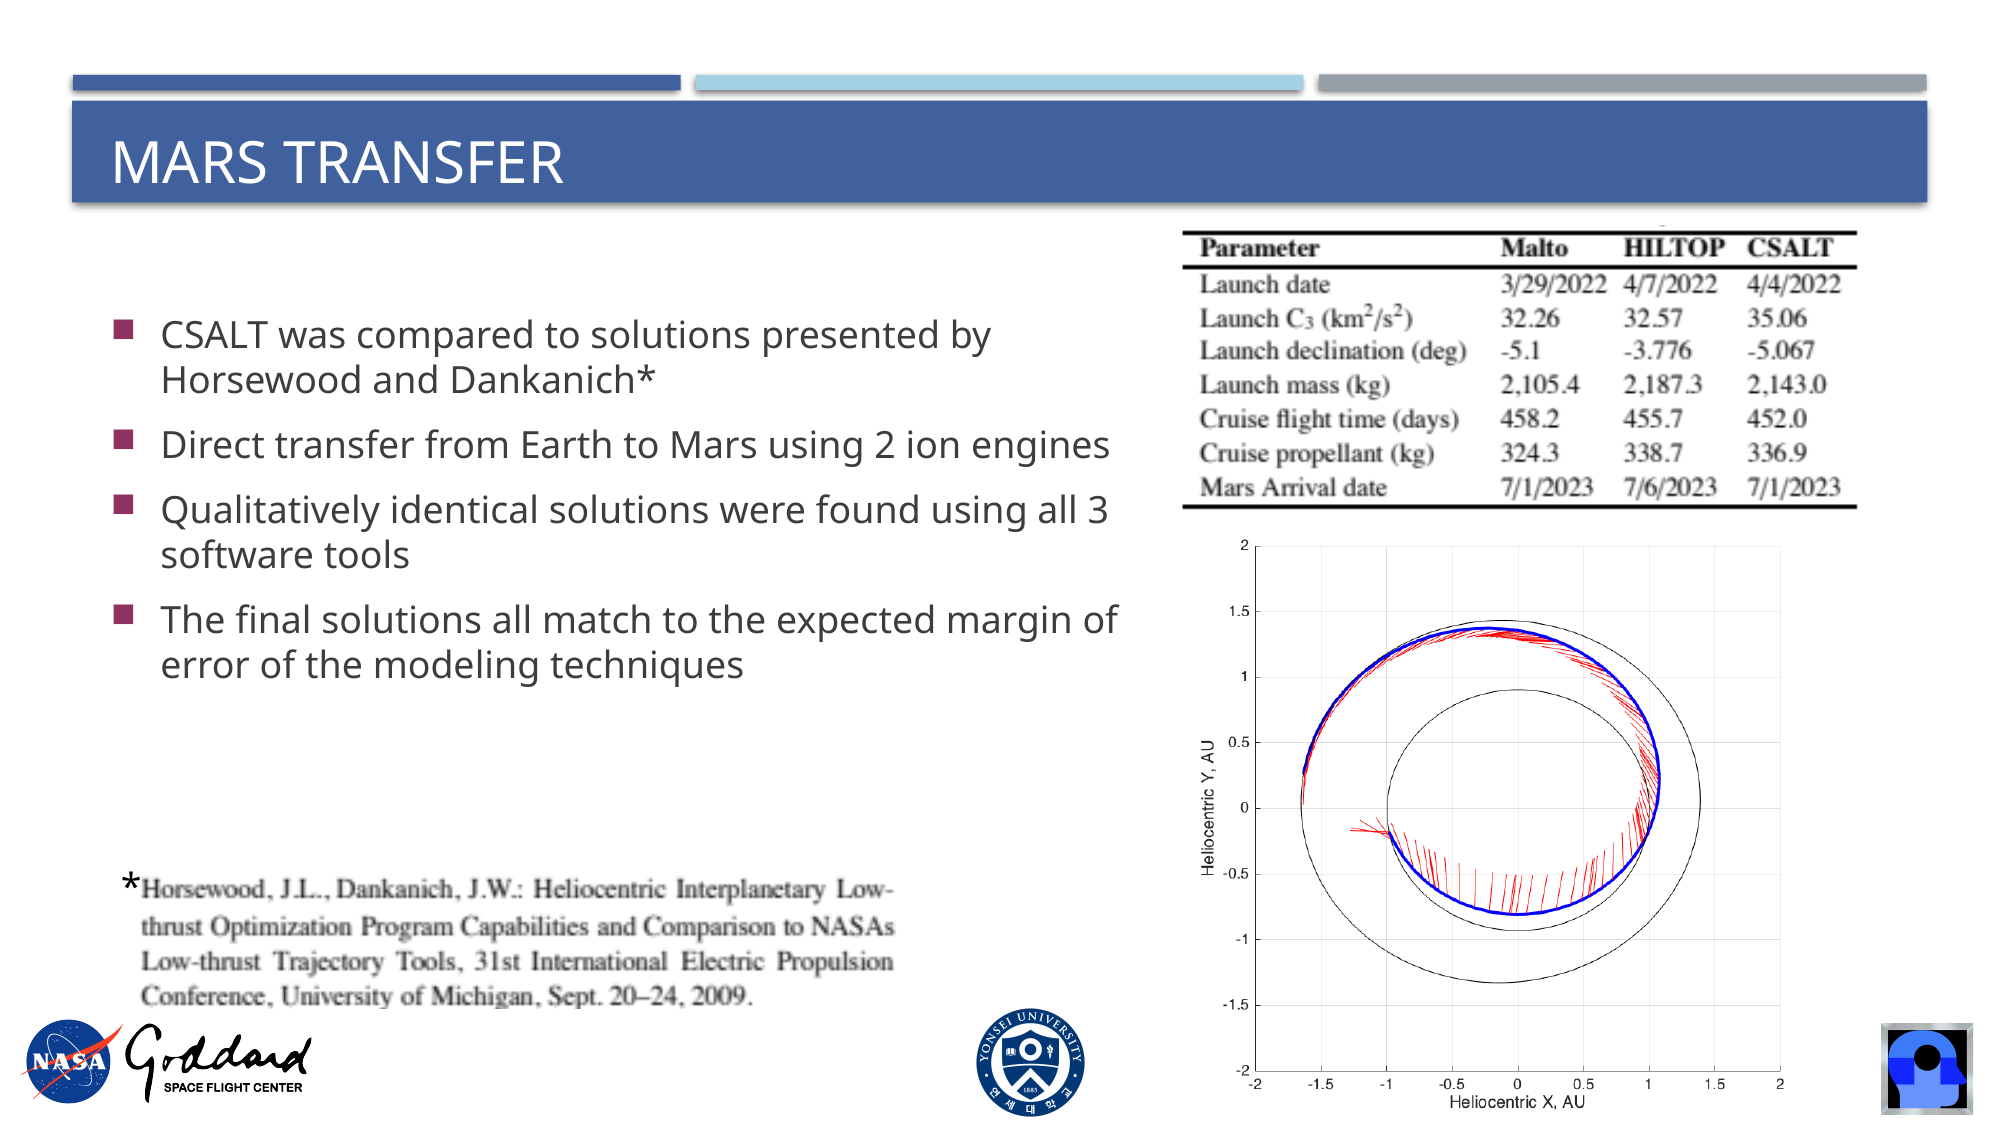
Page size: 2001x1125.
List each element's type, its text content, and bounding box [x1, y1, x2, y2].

list CSALT was compared to solutions presented by Horsewood and Dankanich* Direct transfer from Earth to Mars using 2 ion engines Qualitatively identical solutions were found using all 3 software tools The final solutions all match to the expected margin of error of the modeling techniques [95, 119, 1141, 879]
picture [976, 1008, 1085, 1117]
text_box * [106, 855, 245, 916]
picture [1180, 224, 1865, 514]
picture [1881, 1023, 1974, 1115]
picture [0, 872, 907, 1115]
picture [1186, 535, 1787, 1112]
title Mars Transfer [95, 100, 1905, 203]
